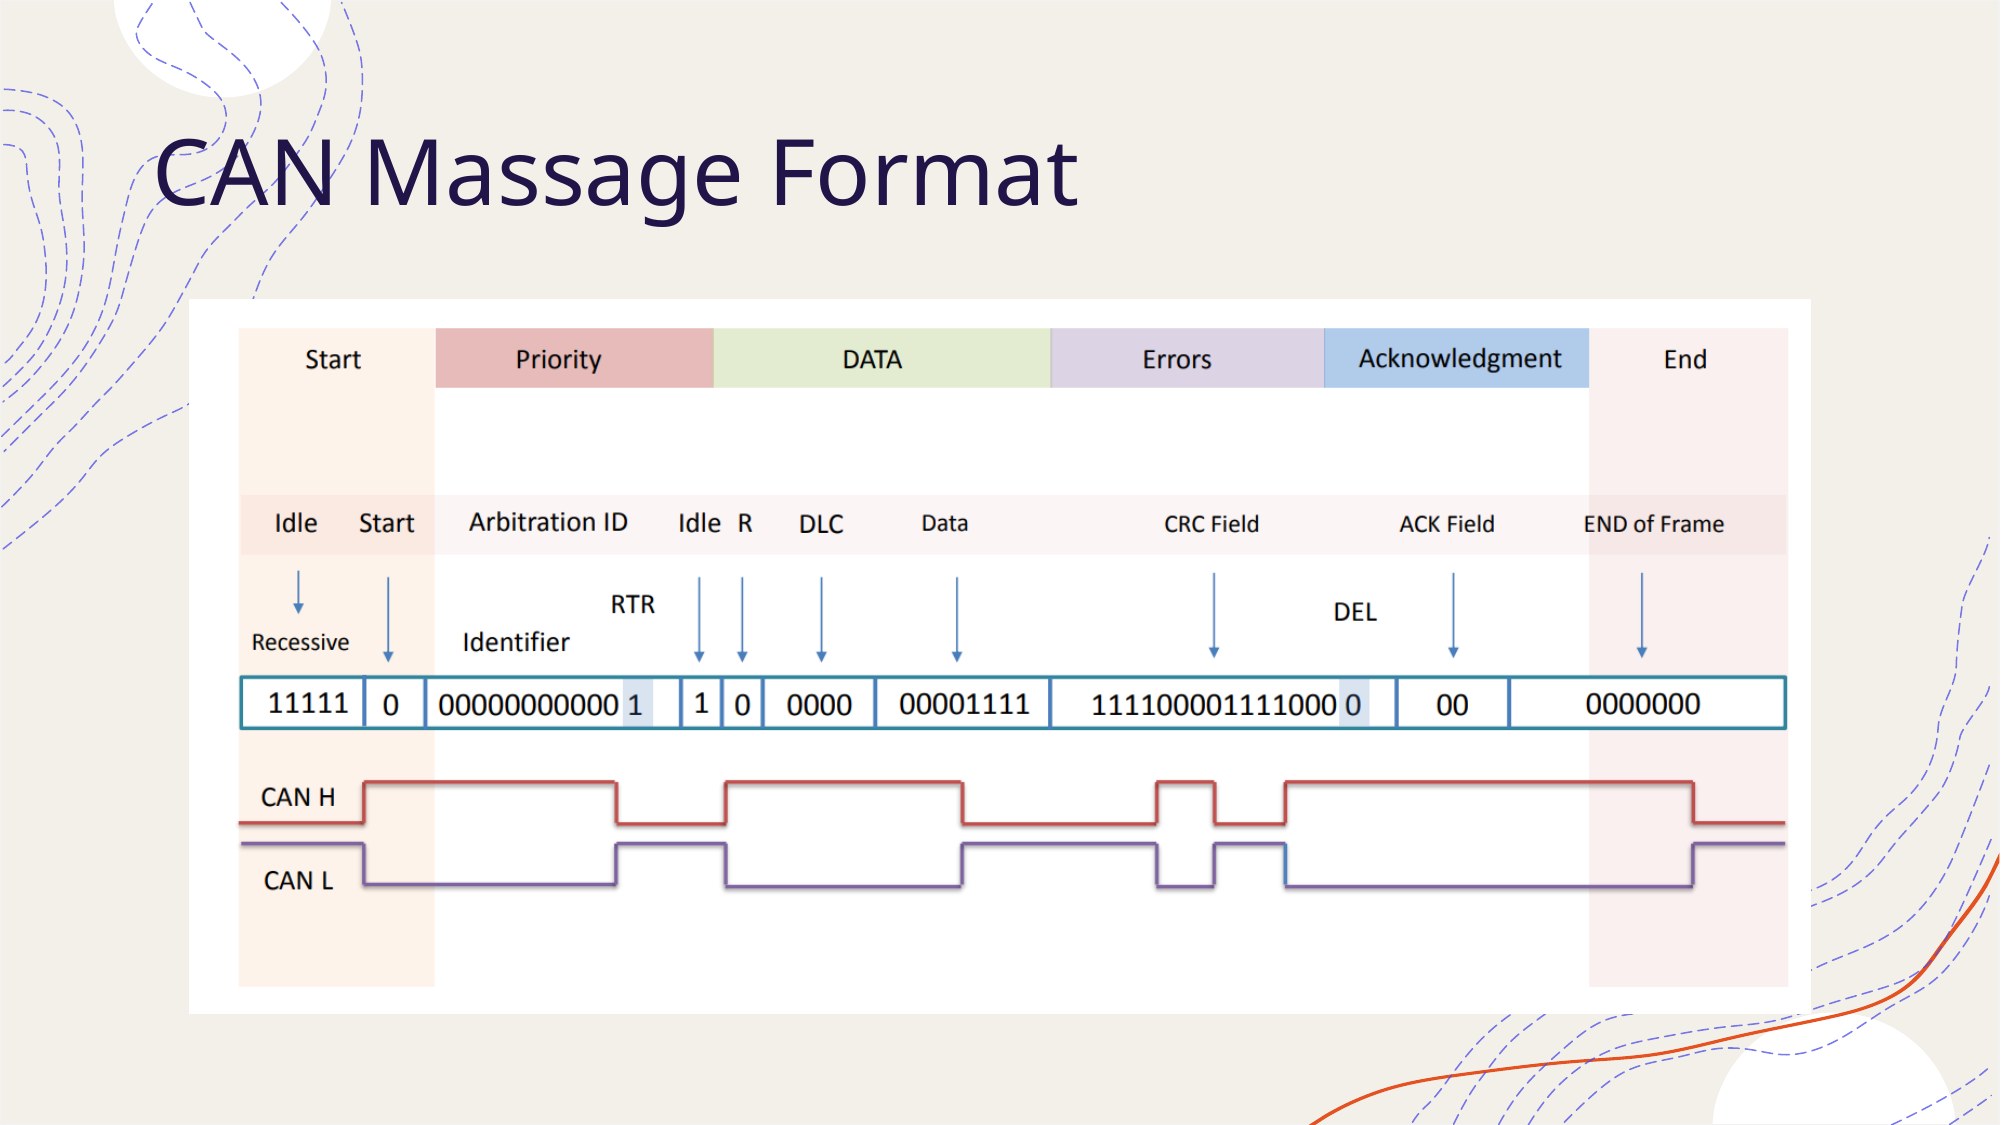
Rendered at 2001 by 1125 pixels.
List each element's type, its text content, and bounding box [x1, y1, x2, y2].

title CAN Massage Format [137, 59, 1863, 278]
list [189, 299, 1811, 1014]
